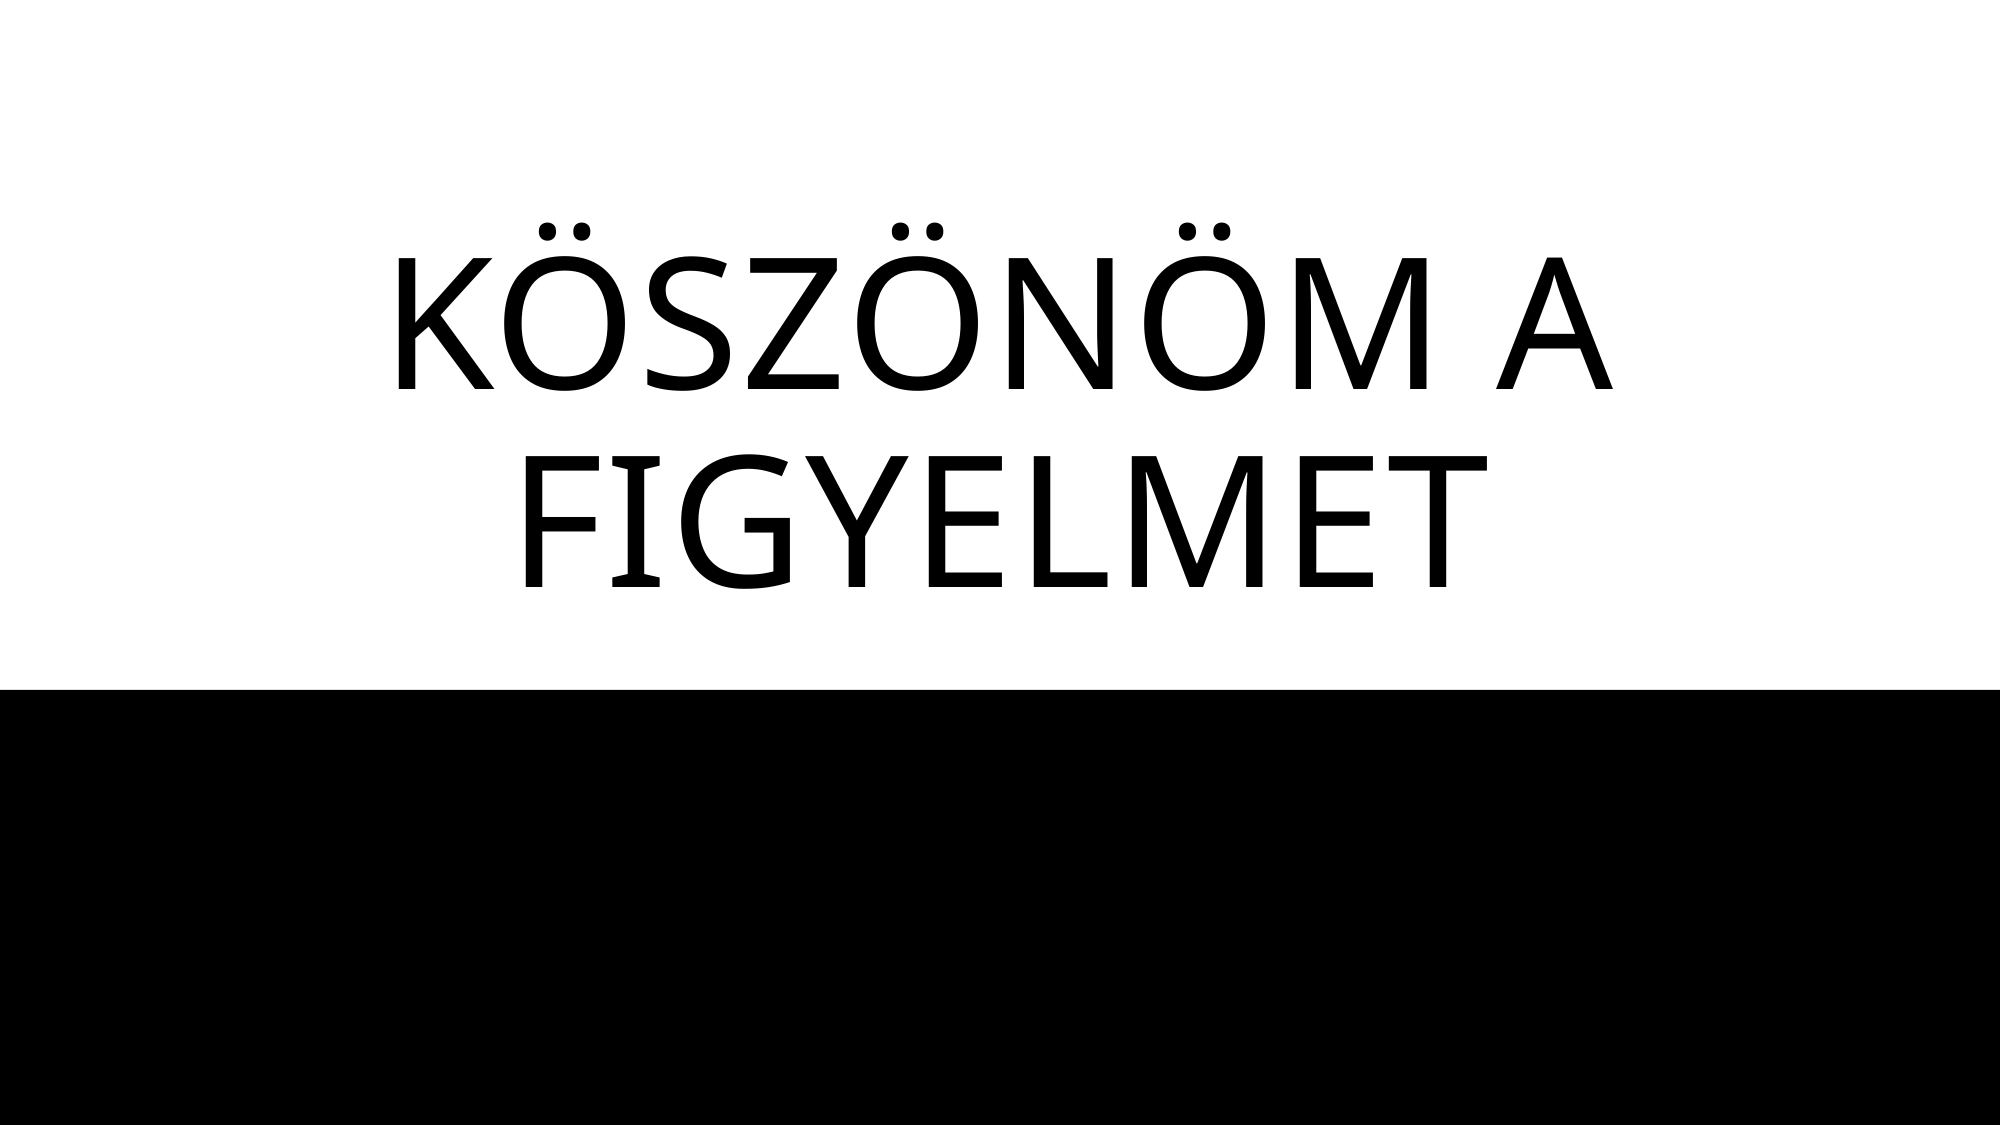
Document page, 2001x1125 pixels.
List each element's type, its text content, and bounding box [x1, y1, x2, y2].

title Köszönöm a figyelmet [157, 104, 1842, 635]
